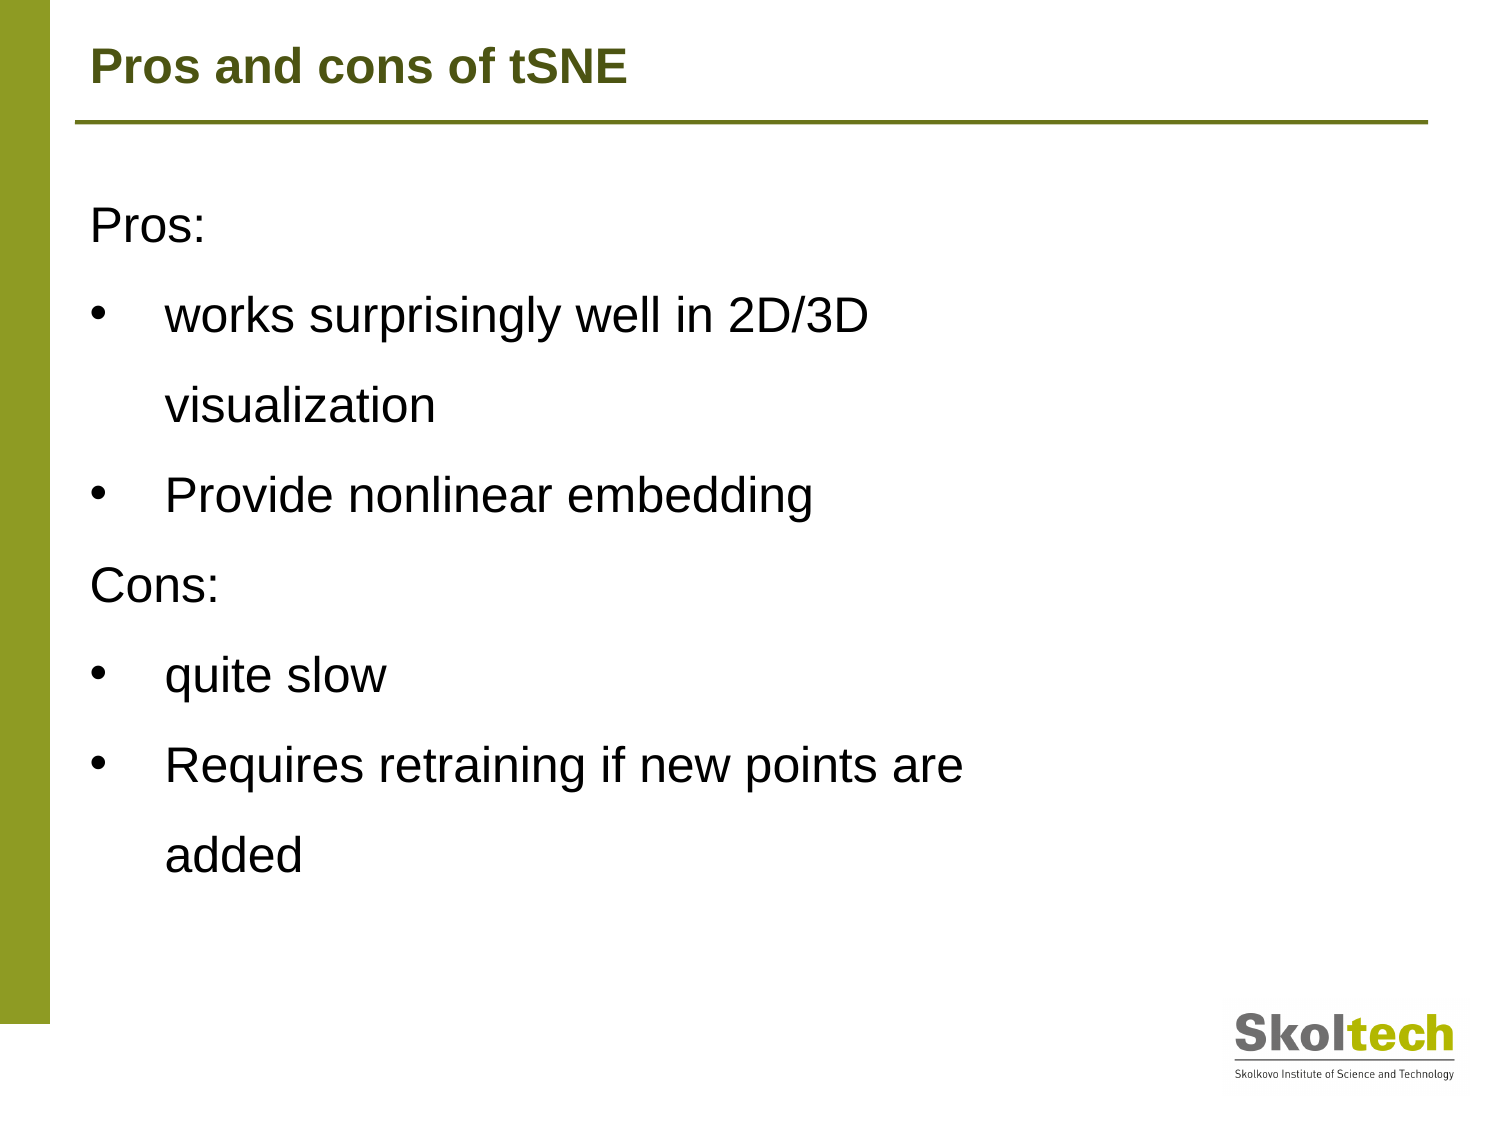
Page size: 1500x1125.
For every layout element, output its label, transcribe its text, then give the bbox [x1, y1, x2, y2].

text_box Pros and cons of tSNE [74, 5, 1425, 122]
picture [1222, 998, 1470, 1096]
text_box Pros: works surprisingly well in 2D/3D visualization Provide nonlinear embedding Cons: quite slow Requires retraining if new points are added [74, 155, 1117, 890]
